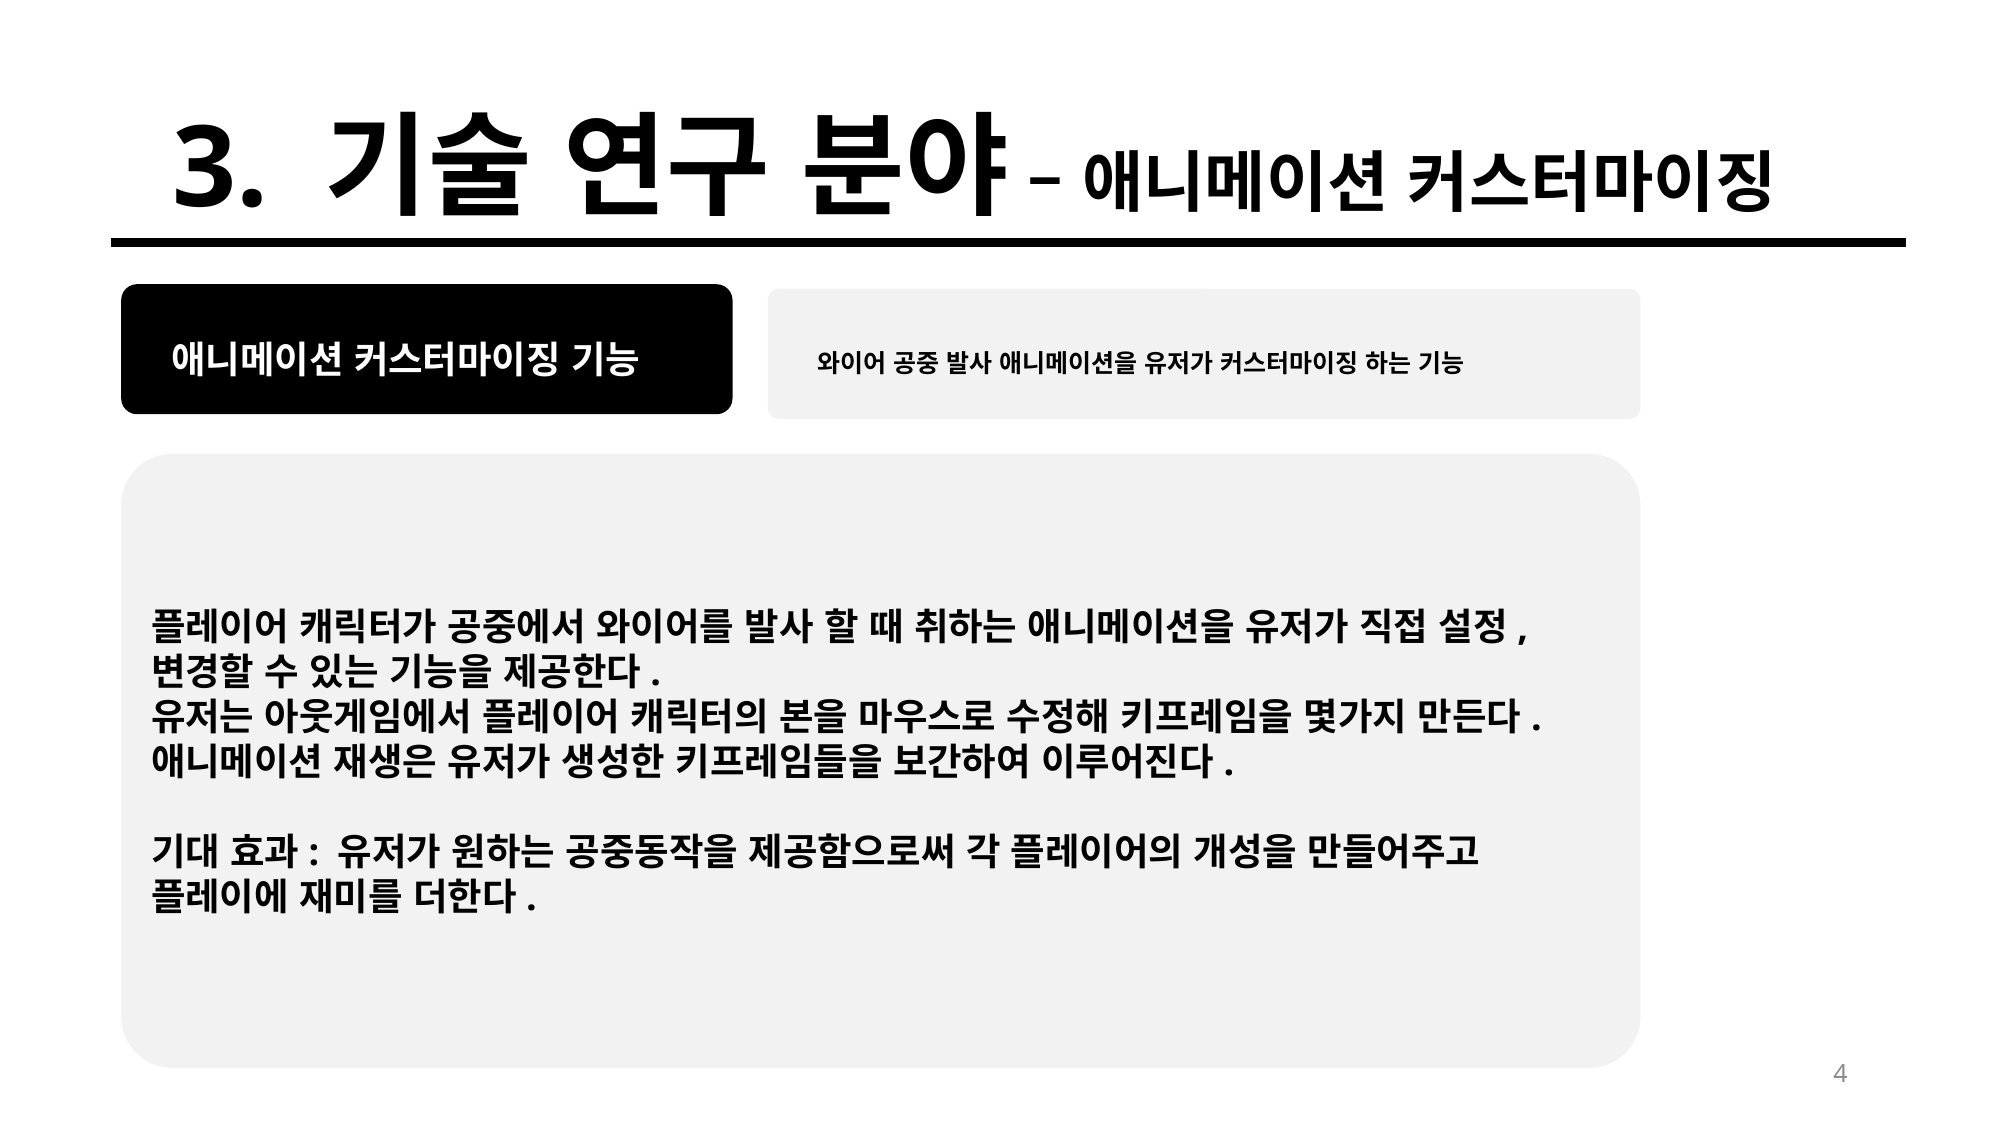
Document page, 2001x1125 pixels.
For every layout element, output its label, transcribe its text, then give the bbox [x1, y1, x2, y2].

text_box 플레이어 캐릭터가 공중에서 와이어를 발사 할 때 취하는 애니메이션을 유저가 직접 설정, 변경할 수 있는 기능을 제공한다. 유저는 아웃게임에서 플레이어 캐릭터의 본을 마우스로 수정해 키프레임을 몇가지 만든다. 애니메이션 재생은 유저가 생성한 키프레임들을 보간하여 이루어진다. 기대 효과: 유저가 원하는 공중동작을 제공함으로써 각 플레이어의 개성을 만들어주고 플레이에 재미를 더한다. [120, 452, 1642, 1069]
text_box [120, 283, 734, 416]
slide_number 4 [1412, 1042, 1863, 1103]
text_box 와이어 공중 발사 애니메이션을 유저가 커스터마이징 하는 기능 [803, 310, 1641, 385]
text_box [766, 287, 1642, 420]
text_box 애니메이션 커스터마이징 기능 [156, 284, 768, 389]
text_box 3. 기술 연구 분야 – 애니메이션 커스터마이징 [157, 46, 1793, 237]
